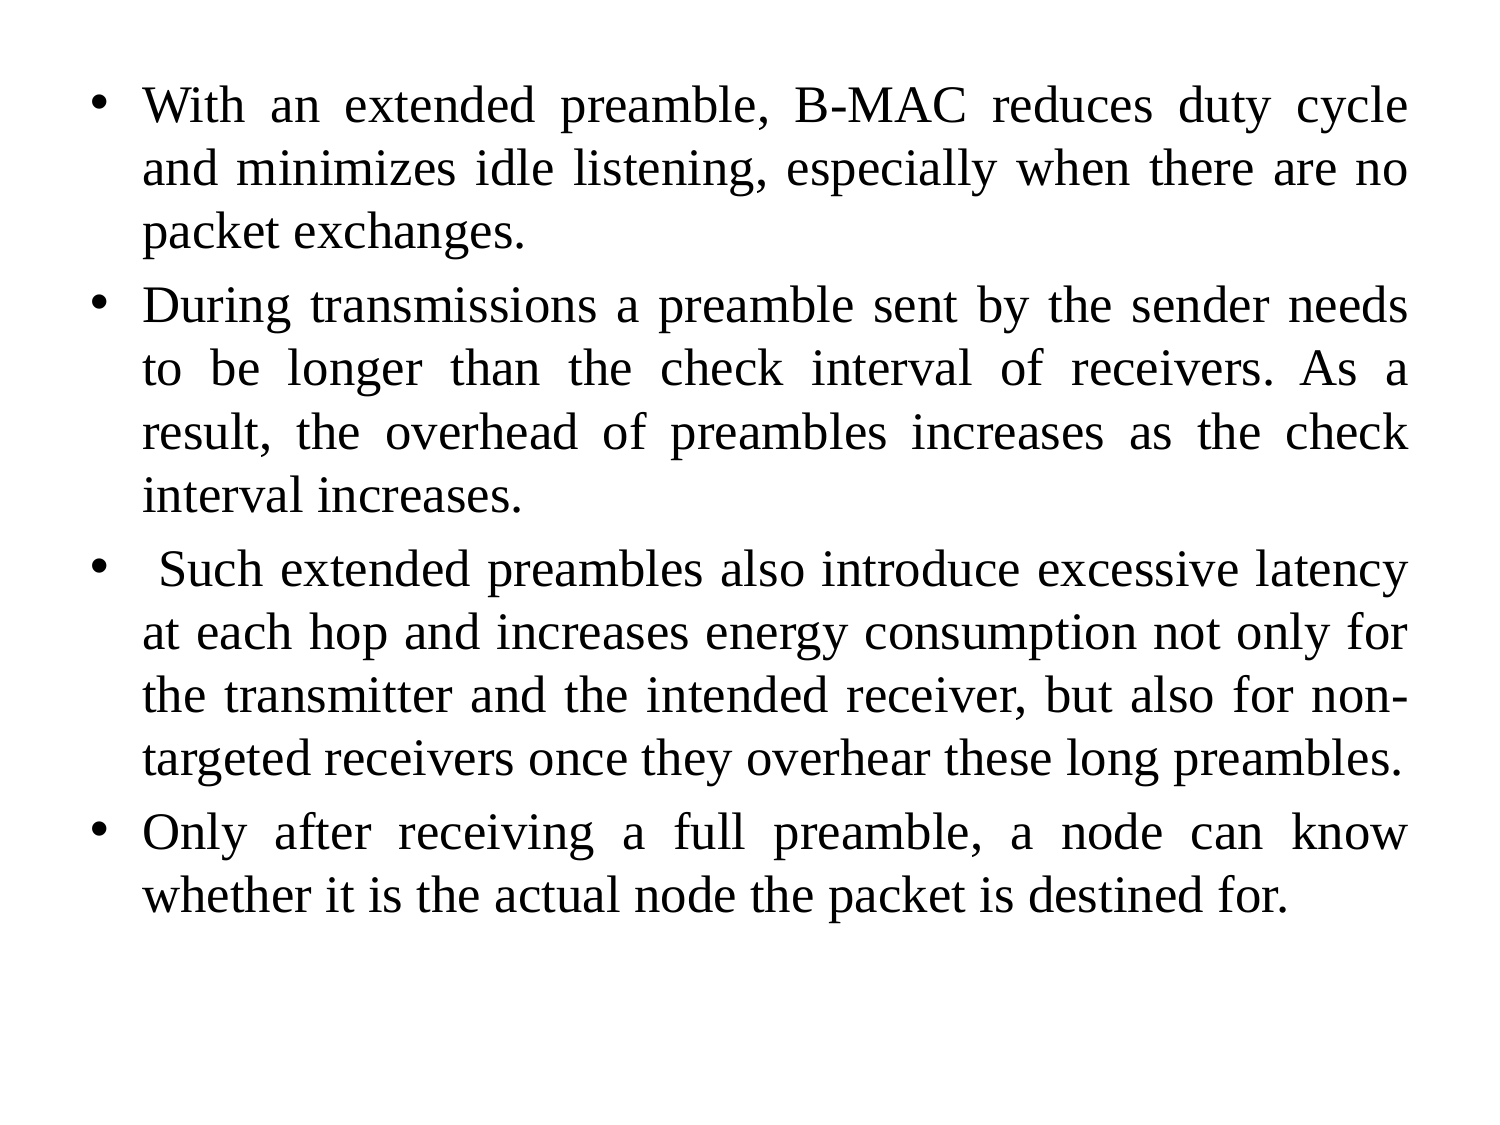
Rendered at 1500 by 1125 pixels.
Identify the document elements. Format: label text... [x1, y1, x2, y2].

list With an extended preamble, B-MAC reduces duty cycle and minimizes idle listening, especially when there are no packet exchanges. During transmissions a preamble sent by the sender needs to be longer than the check interval of receivers. As a result, the overhead of preambles increases as the check interval increases. Such extended preambles also introduce excessive latency at each hop and increases energy consumption not only for the transmitter and the intended receiver, but also for non-targeted receivers once they overhear these long preambles. Only after receiving a full preamble, a node can know whether it is the actual node the packet is destined for. [75, 62, 1425, 1005]
